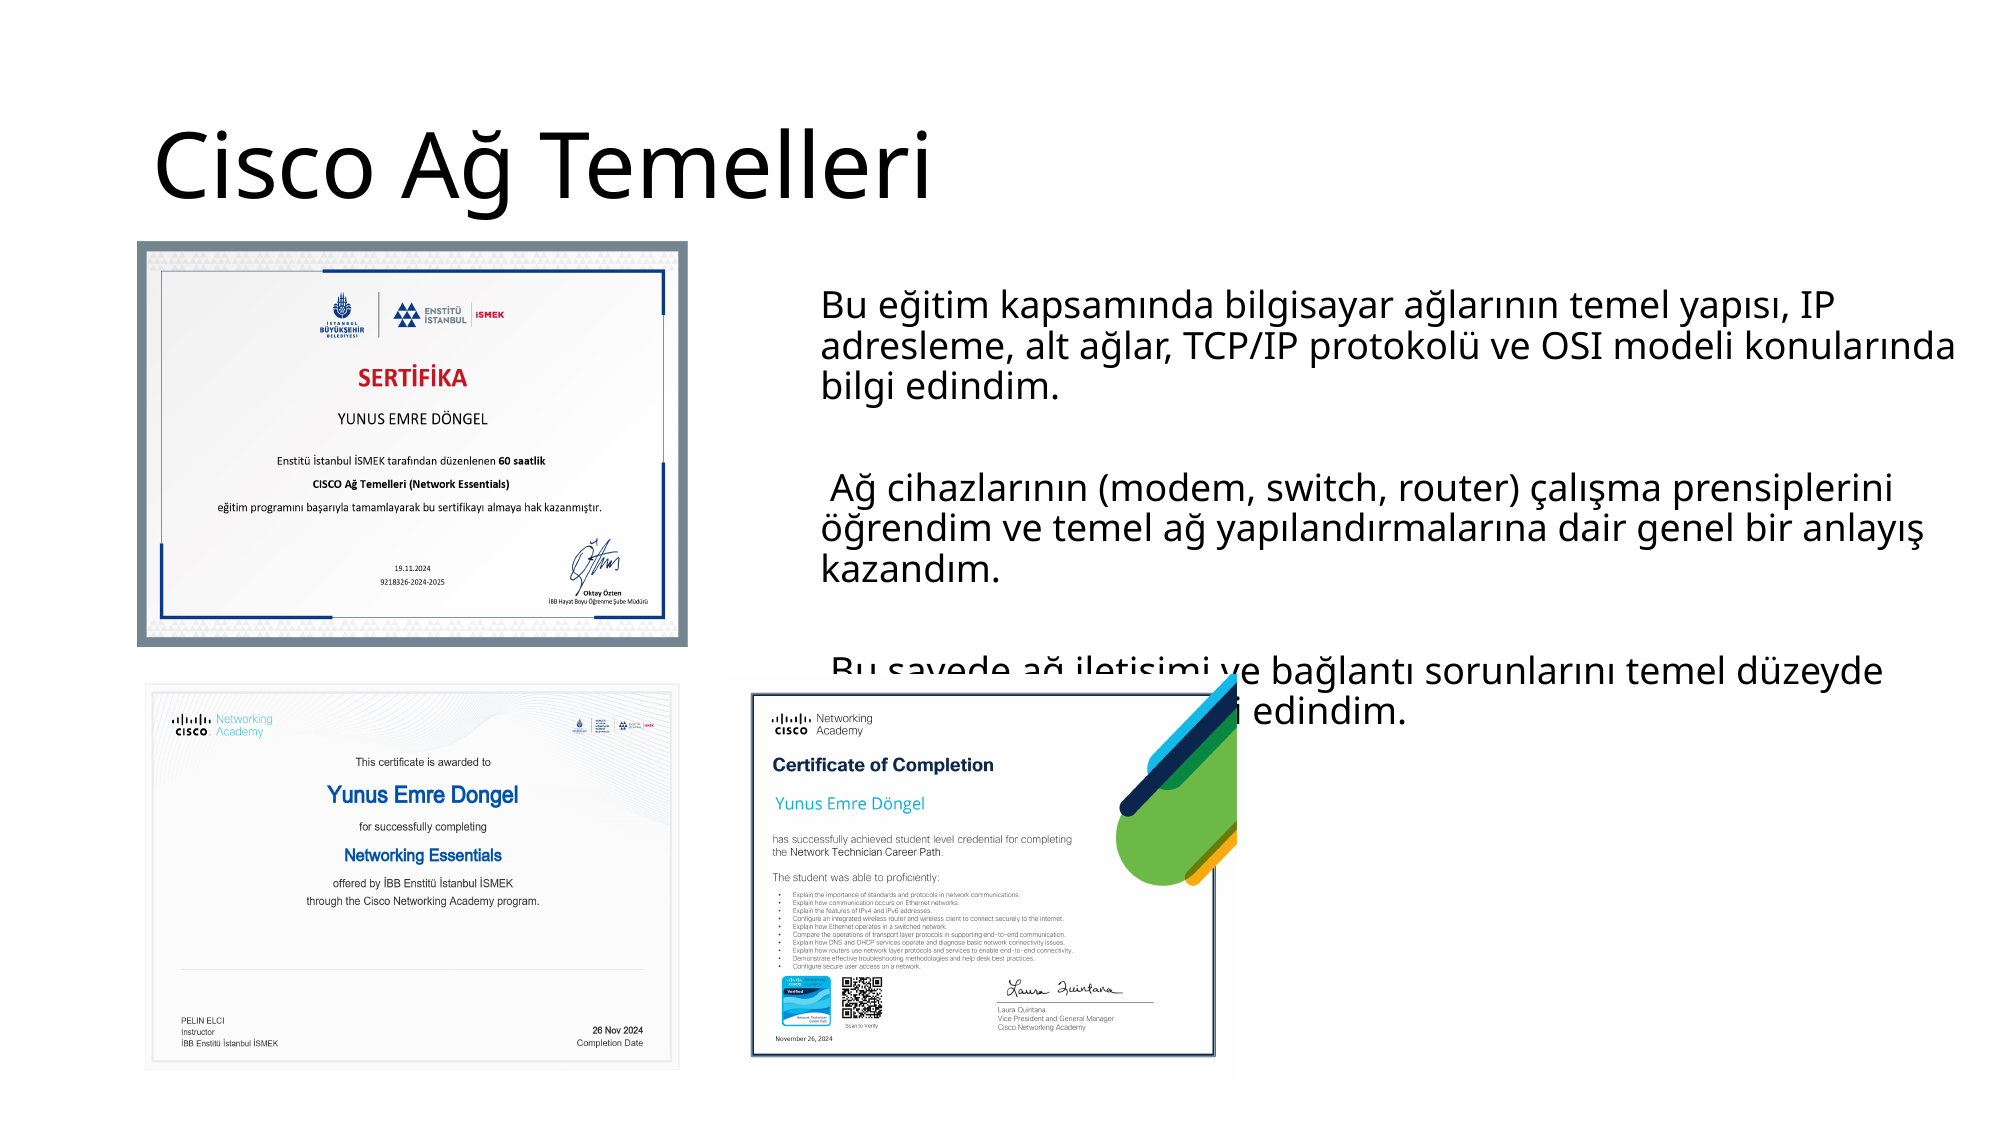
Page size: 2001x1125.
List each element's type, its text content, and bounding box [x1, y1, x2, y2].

picture [728, 673, 1237, 1080]
picture [136, 671, 689, 1080]
title Cisco Ağ Temelleri [137, 59, 1863, 278]
list Bu eğitim kapsamında bilgisayar ağlarının temel yapısı, IP adresleme, alt ağlar, TCP/IP protokolü ve OSI modeli konularında bilgi edindim. Ağ cihazlarının (modem, switch, router) çalışma prensiplerini öğrendim ve temel ağ yapılandırmalarına dair genel bir anlayış kazandım. Bu sayede ağ iletişimi ve bağlantı sorunlarını temel düzeyde analiz edebilme becerisi edindim. [805, 278, 1999, 1014]
picture [136, 241, 688, 648]
